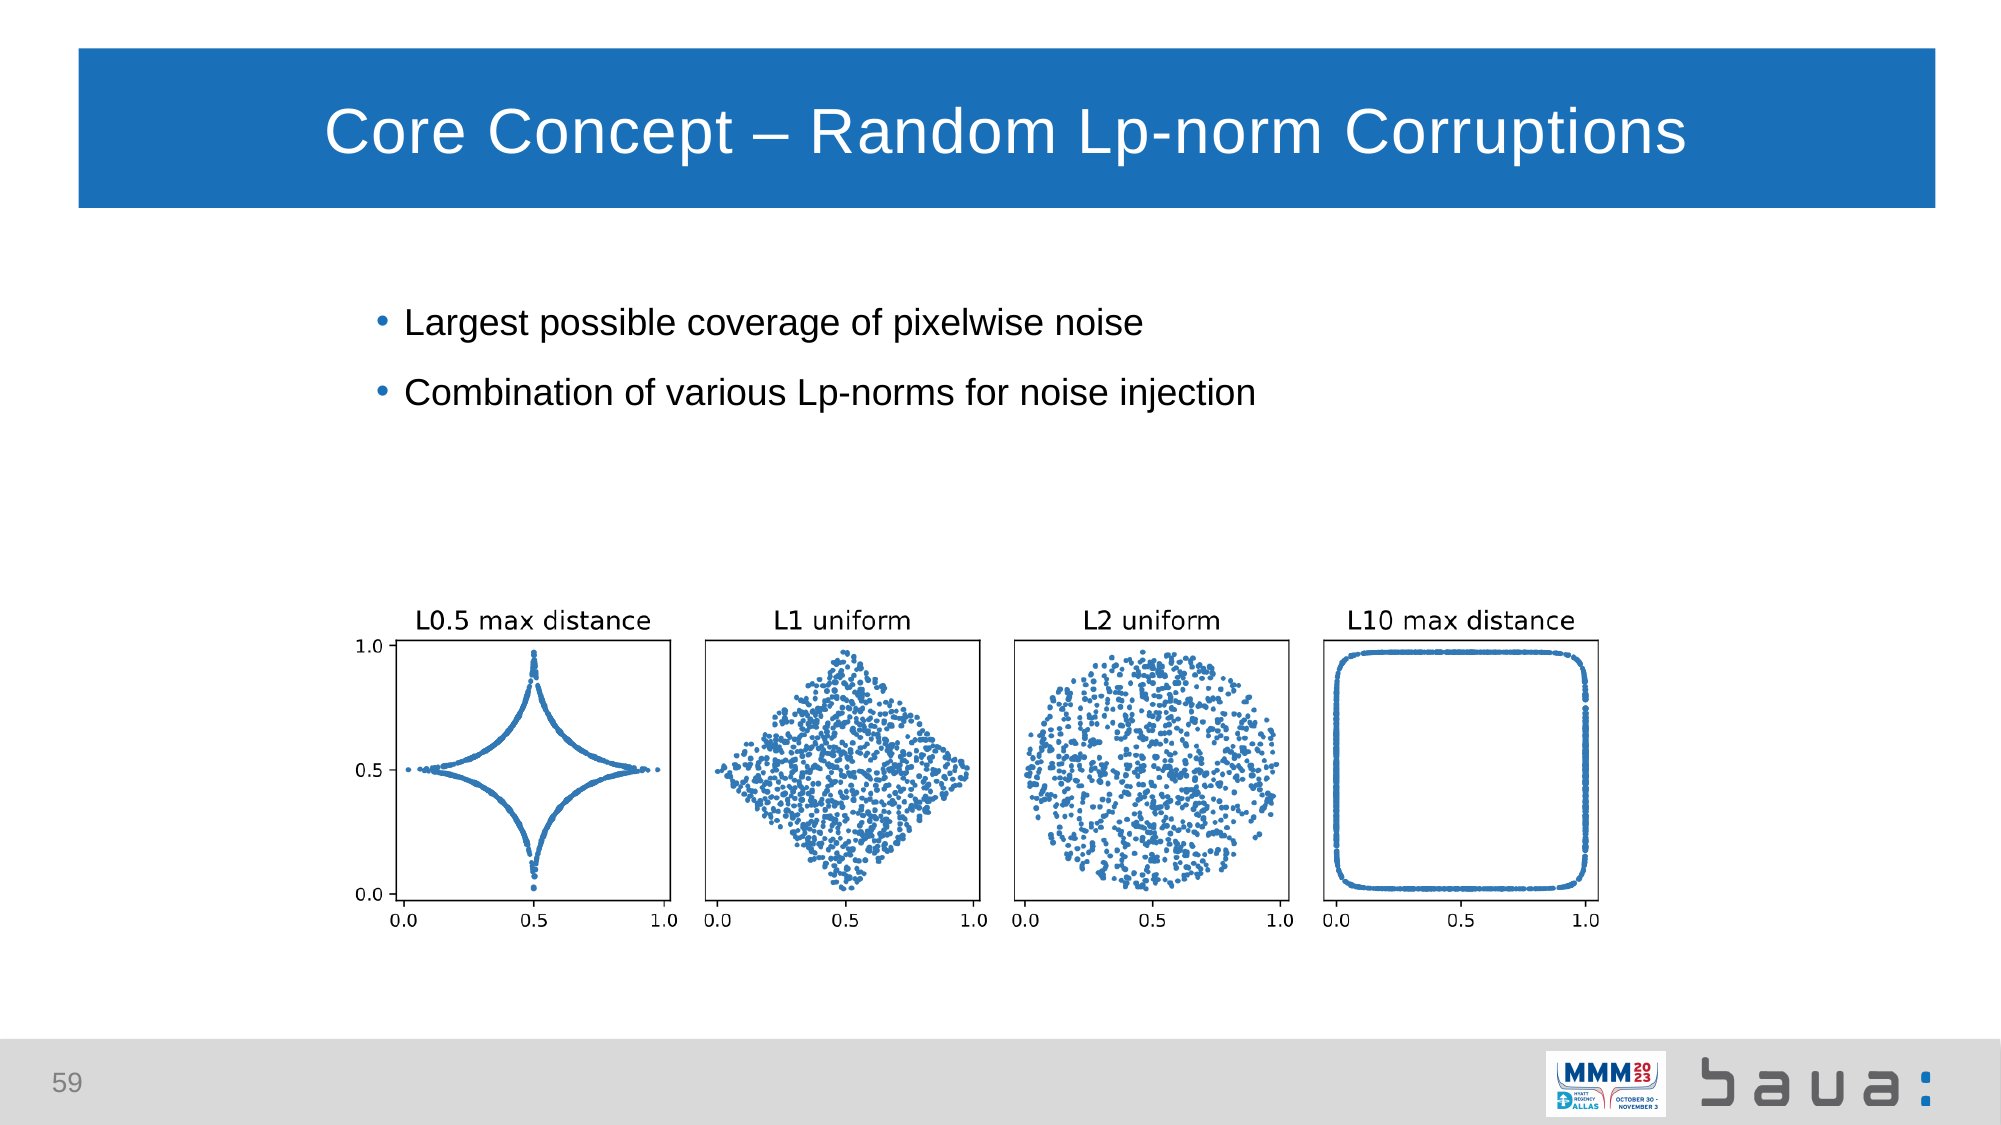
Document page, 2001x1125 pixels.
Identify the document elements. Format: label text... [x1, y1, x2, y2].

text_box [323, 352, 1677, 1022]
title Core Concept – Random Lp-norm Corruptions [78, 48, 1936, 208]
slide_number 59 [51, 1051, 141, 1112]
picture [1545, 1050, 1666, 1117]
picture [347, 593, 1607, 941]
text_box Largest possible coverage of pixelwise noise Combination of various Lp-norms for noise injection [361, 281, 1714, 951]
